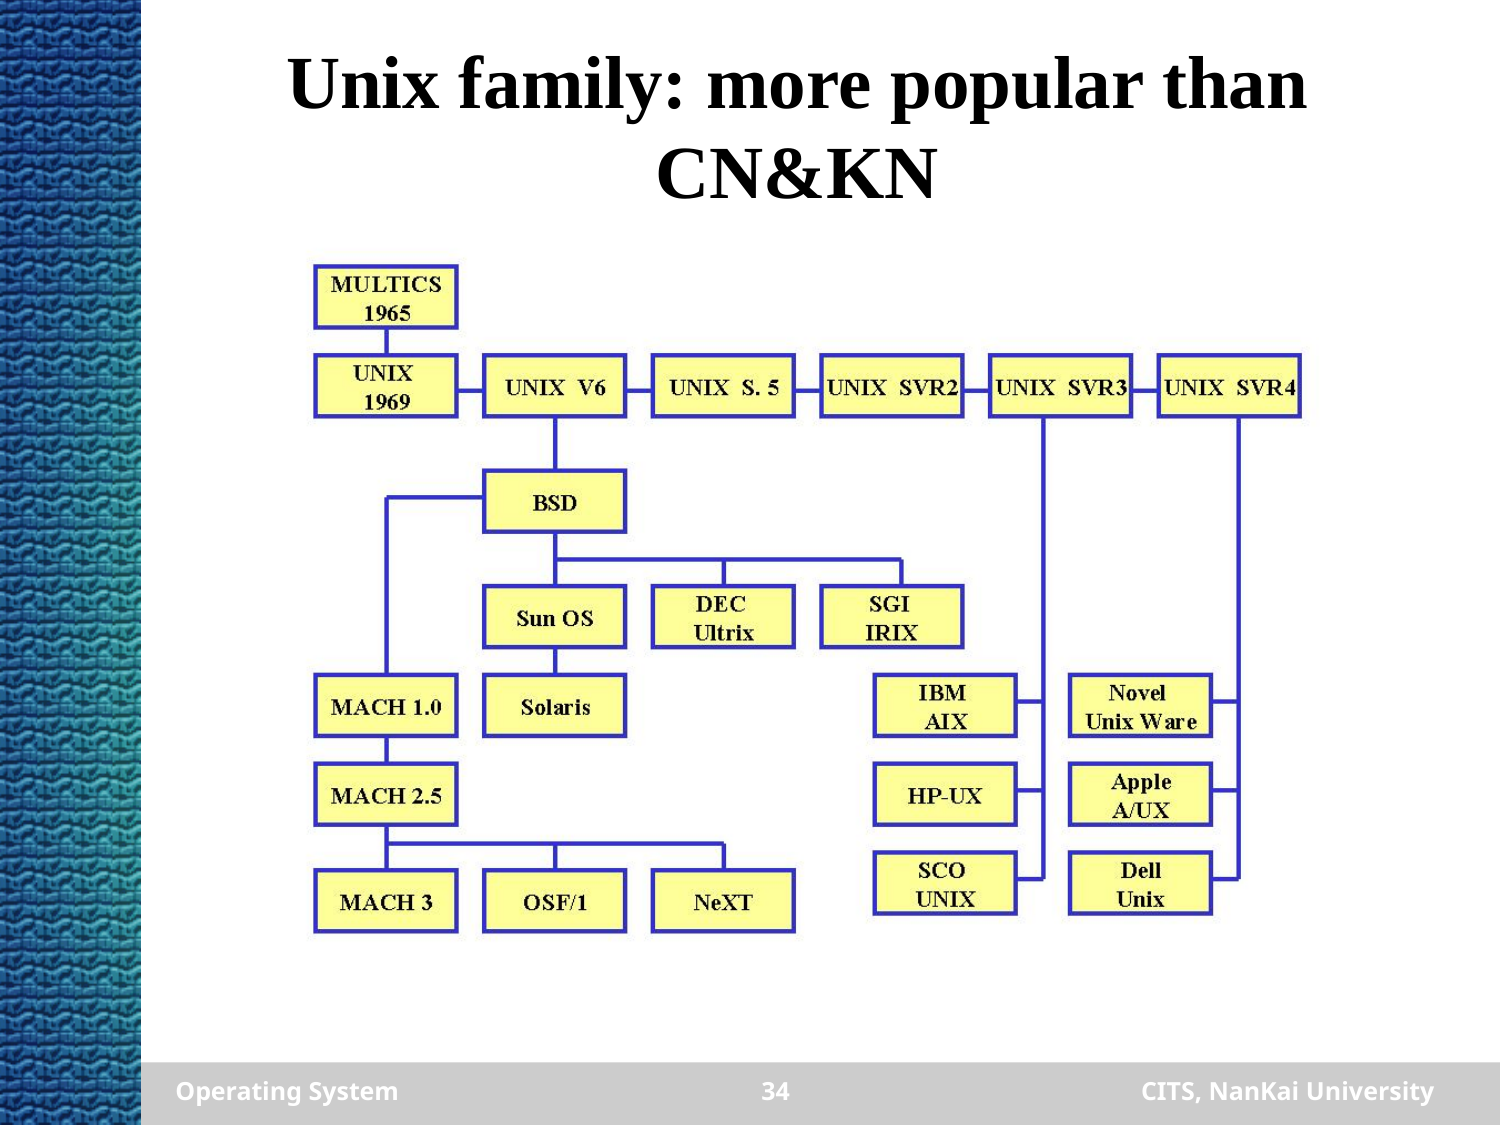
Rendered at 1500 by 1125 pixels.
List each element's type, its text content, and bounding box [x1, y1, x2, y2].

picture [0, 0, 141, 1125]
title Unix family: more popular than CN&KN [159, 50, 1436, 197]
footer CITS, NanKai University [974, 1067, 1451, 1118]
picture [289, 231, 1353, 1030]
slide_number 34 [600, 1067, 951, 1118]
slide_number Operating System [160, 1067, 574, 1118]
